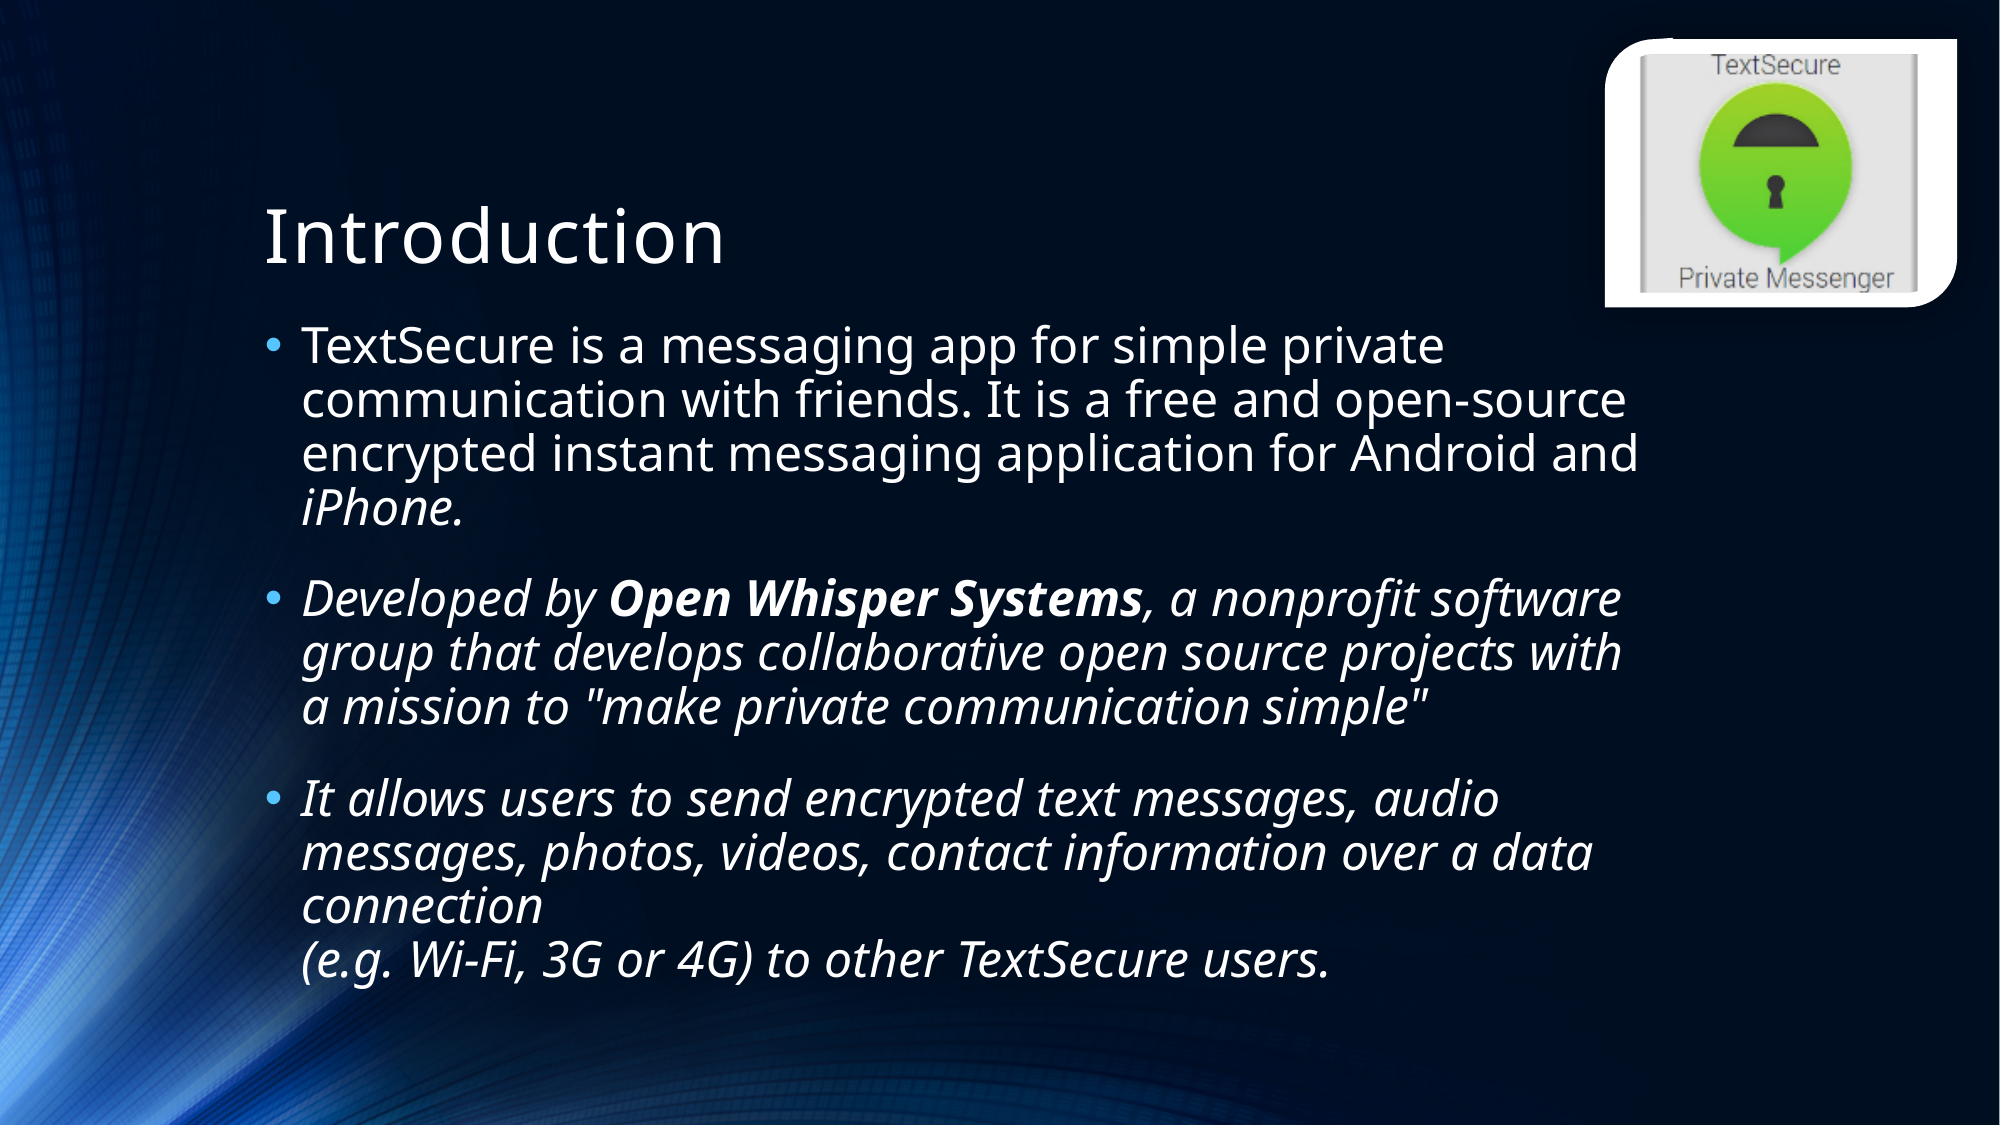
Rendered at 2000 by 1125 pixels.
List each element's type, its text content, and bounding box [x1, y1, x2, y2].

list TextSecure is a messaging app for simple private communication with friends. It is a free and open-source encrypted instant messaging application for Android and iPhone. Developed by Open Whisper Systems, a nonprofit software group that develops collaborative open source projects with a mission to "make private communication simple" It allows users to send encrypted text messages, audio messages, photos, videos, contact information over a data connection (e.g. Wi-Fi, 3G or 4G) to other TextSecure users. [249, 312, 1749, 1088]
title Introduction [249, 62, 1585, 288]
picture [0, 0, 2000, 1125]
